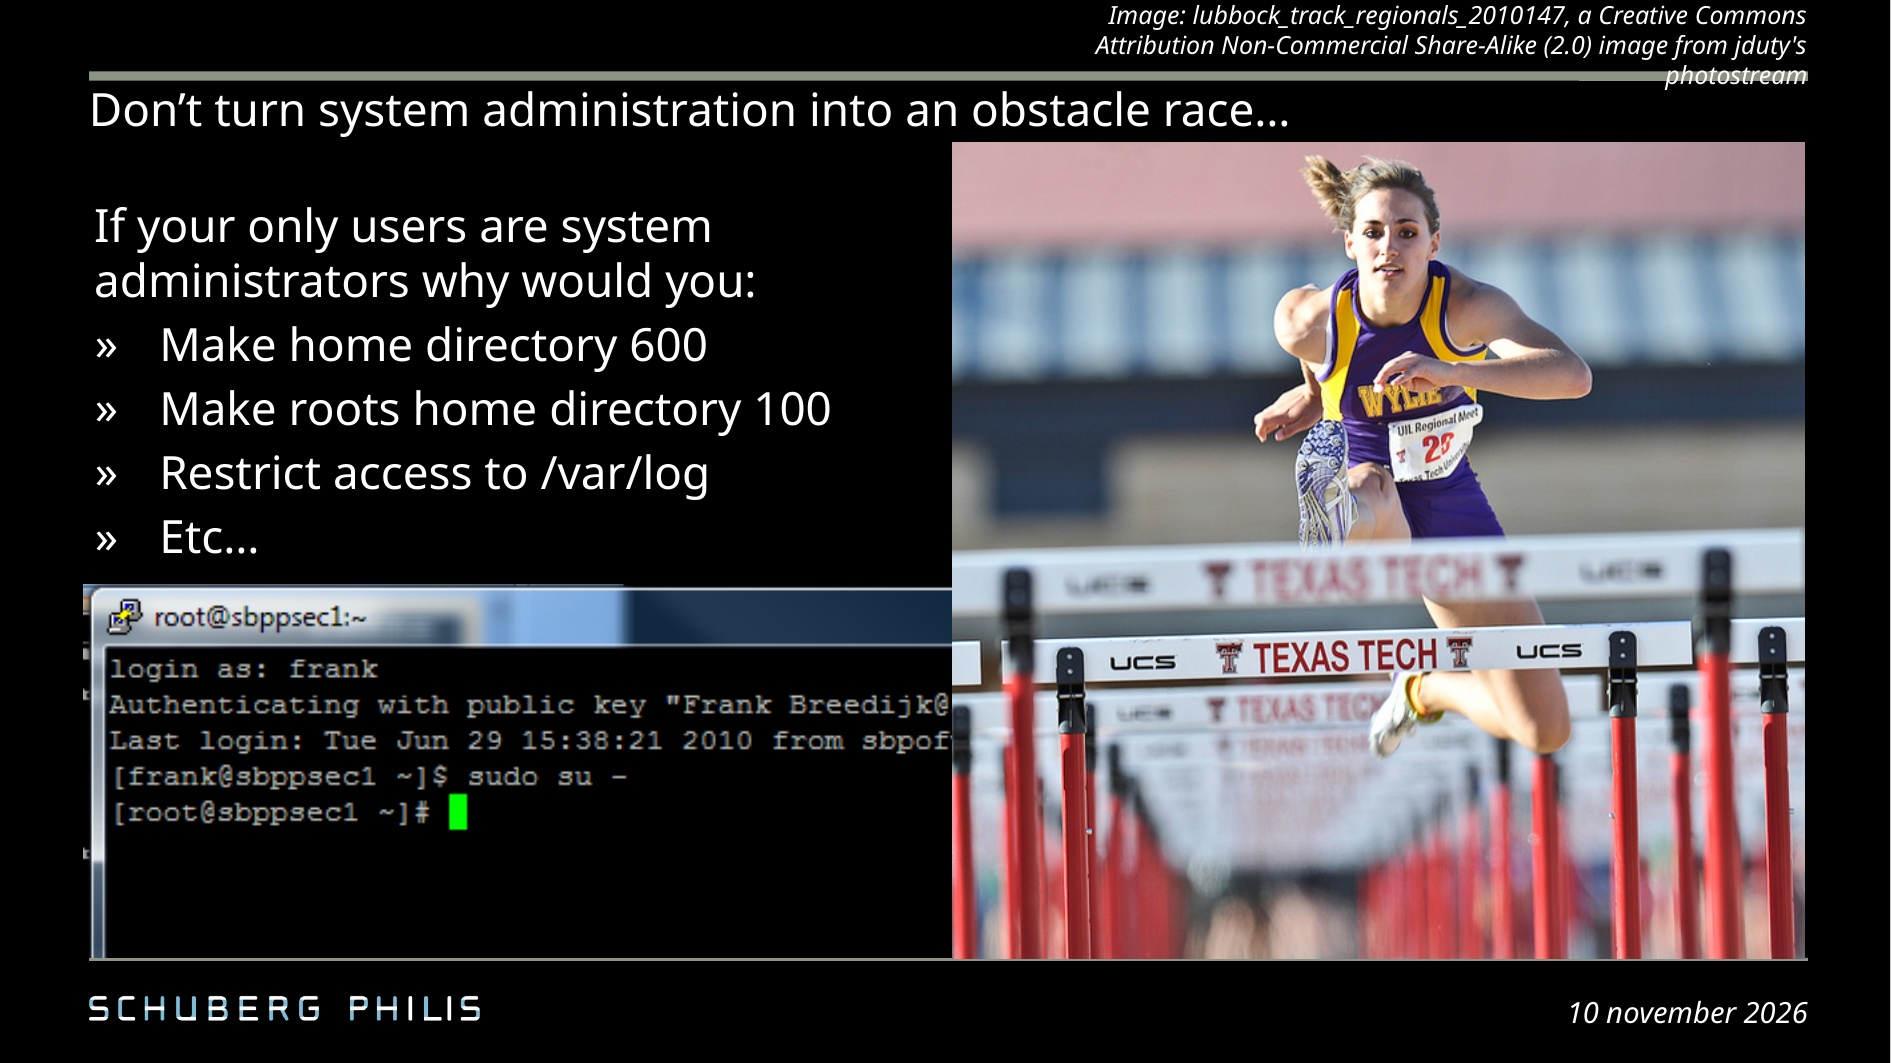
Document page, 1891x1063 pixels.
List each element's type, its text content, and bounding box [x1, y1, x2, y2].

picture [88, 995, 480, 1021]
picture [82, 584, 951, 959]
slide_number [1366, 994, 1809, 1051]
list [951, 142, 1805, 960]
footer Image: lubbock_track_regionals_2010147, a Creative Commons Attribution Non-Commercial Share-Alike (2.0) image from jduty's photostream [1045, 0, 1809, 75]
list If your only users are system administrators why would you: Make home directory 600 Make roots home directory 100 Restrict access to /var/log Etc… [93, 196, 920, 582]
title Don’t turn system administration into an obstacle race… [88, 79, 1808, 137]
